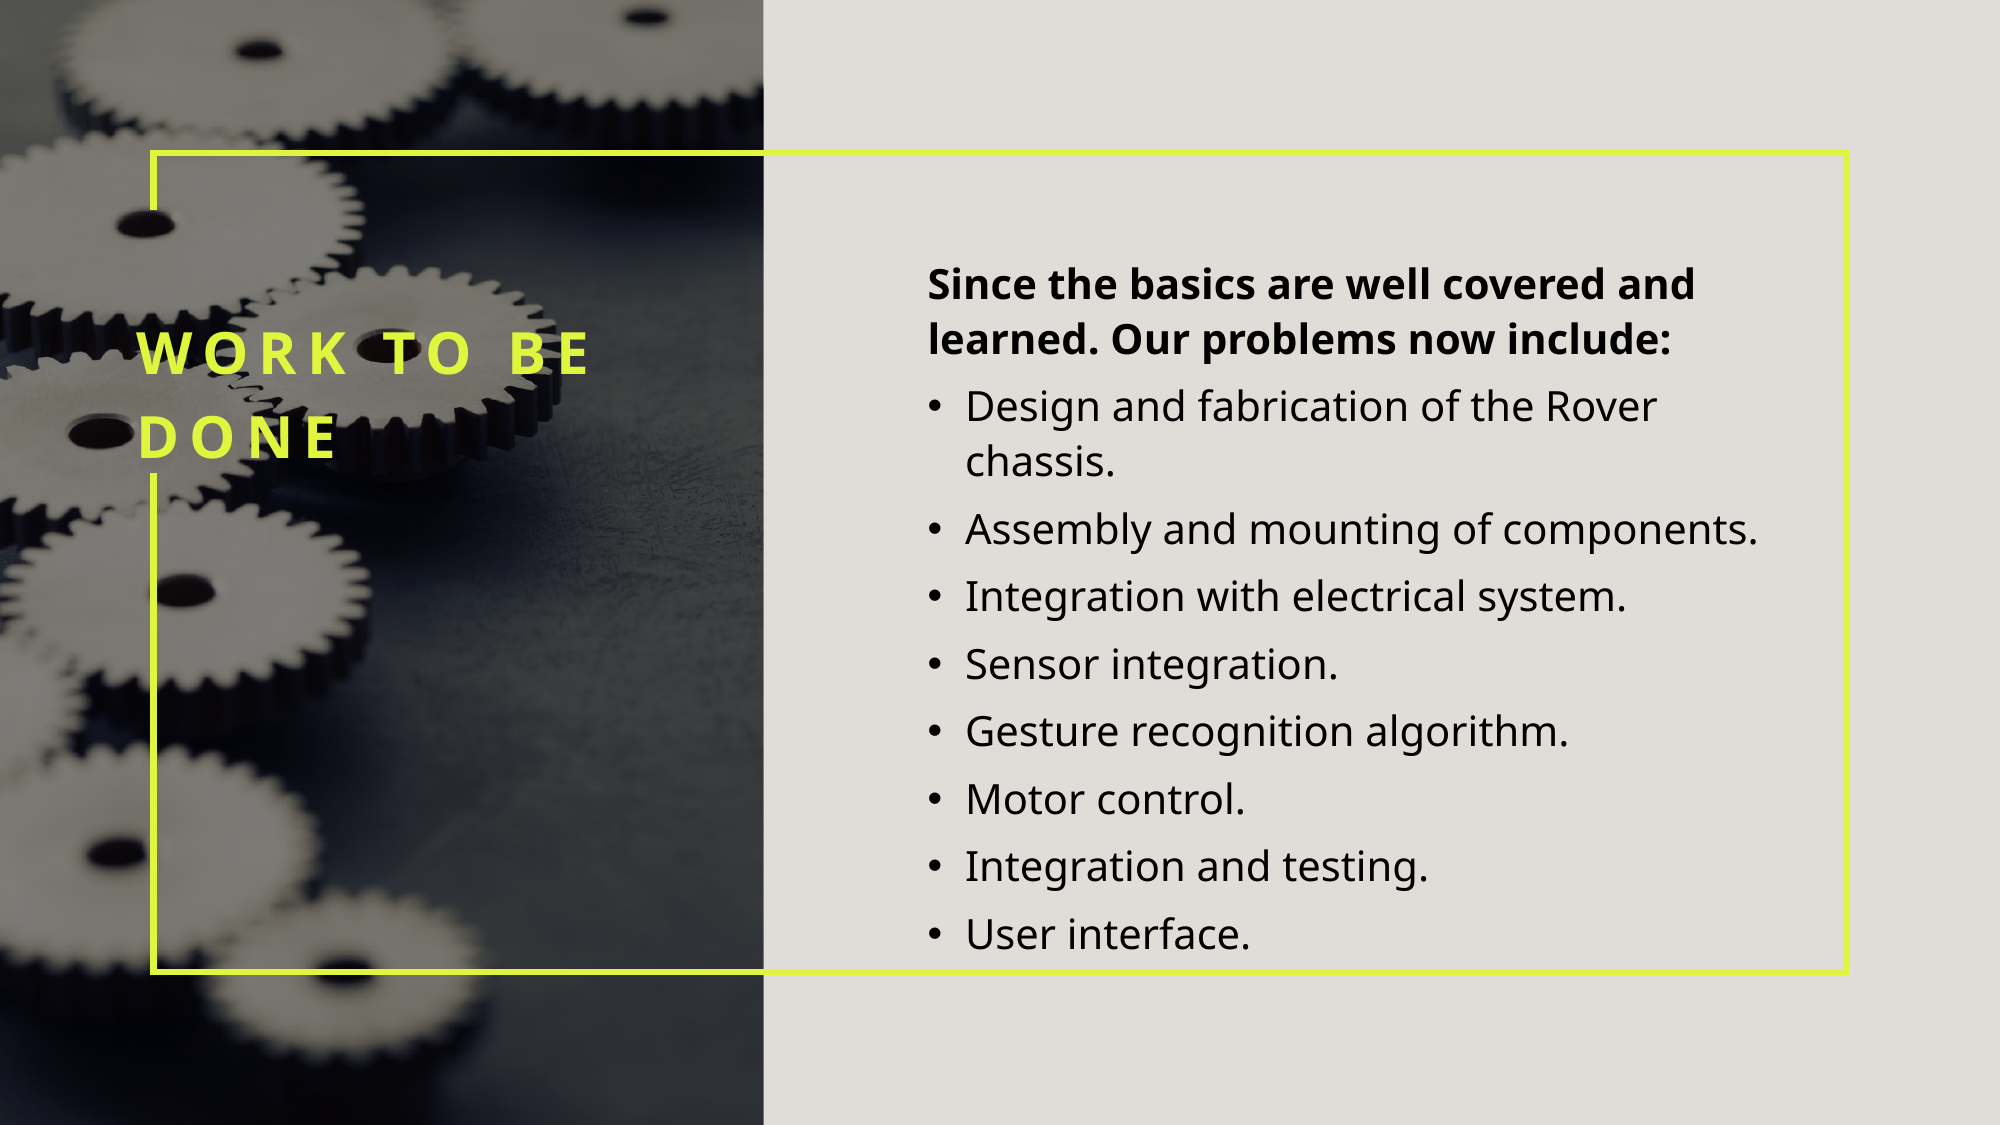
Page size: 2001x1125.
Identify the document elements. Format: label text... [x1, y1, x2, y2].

text_box [764, 152, 1847, 973]
text_box [764, 0, 2000, 1125]
text_box Since the basics are well covered and learned. Our problems now include: Design and fabrication of the Rover chassis. Assembly and mounting of components. Integration with electrical system. Sensor integration. Gesture recognition algorithm. Motor control. Integration and testing. User interface. [912, 245, 1795, 973]
picture [0, 0, 764, 1125]
